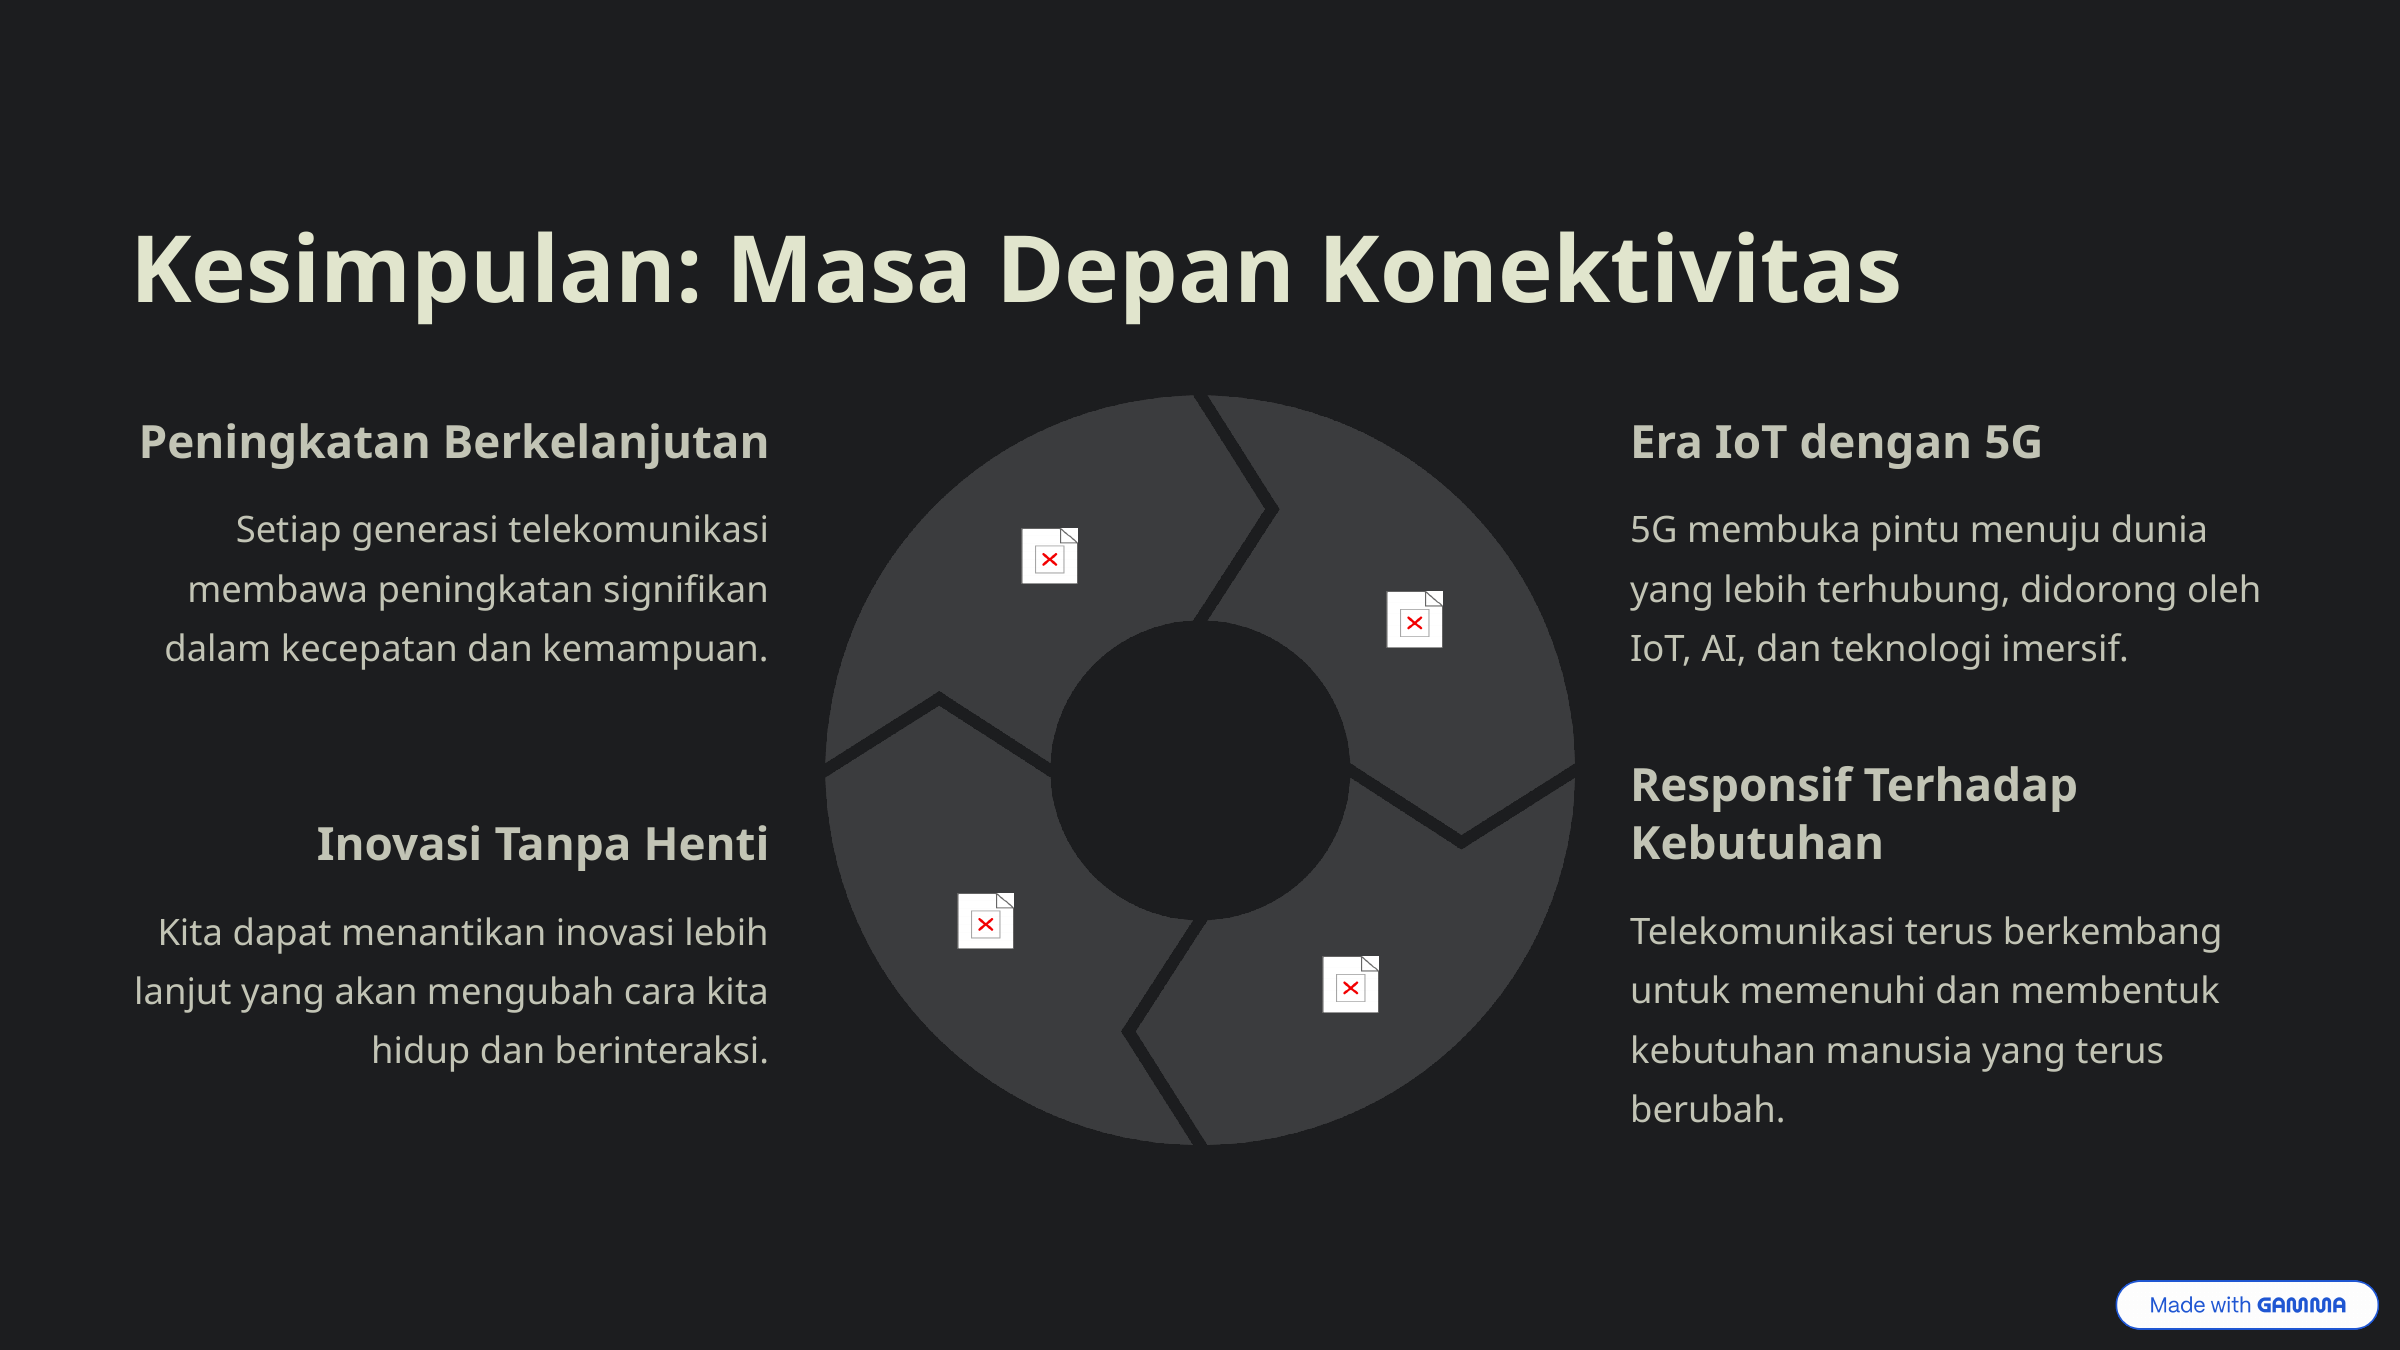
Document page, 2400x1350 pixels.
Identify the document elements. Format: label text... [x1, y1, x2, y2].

text_box Peningkatan Berkelanjutan [188, 410, 770, 469]
text_box Era IoT dengan 5G [1630, 410, 2096, 469]
text_box Kesimpulan: Masa Depan Konektivitas [130, 205, 1765, 322]
text_box Kita dapat menantikan inovasi lebih lanjut yang akan mengubah cara kita hidup dan berinteraksi. [130, 892, 770, 1072]
text_box Responsif Terhadap Kebutuhan [1630, 753, 2270, 870]
picture [2106, 1271, 2389, 1339]
text_box 5G membuka pintu menuju dunia yang lebih terhubung, didorong oleh IoT, AI, dan teknologi imersif. [1630, 490, 2270, 670]
text_box Setiap generasi telekomunikasi membawa peningkatan signifikan dalam kecepatan dan kemampuan. [130, 490, 770, 670]
text_box Telekomunikasi terus berkembang untuk memenuhi dan membentuk kebutuhan manusia yang terus berubah. [1630, 892, 2270, 1131]
text_box Inovasi Tanpa Henti [304, 812, 770, 871]
picture [825, 395, 1575, 1145]
